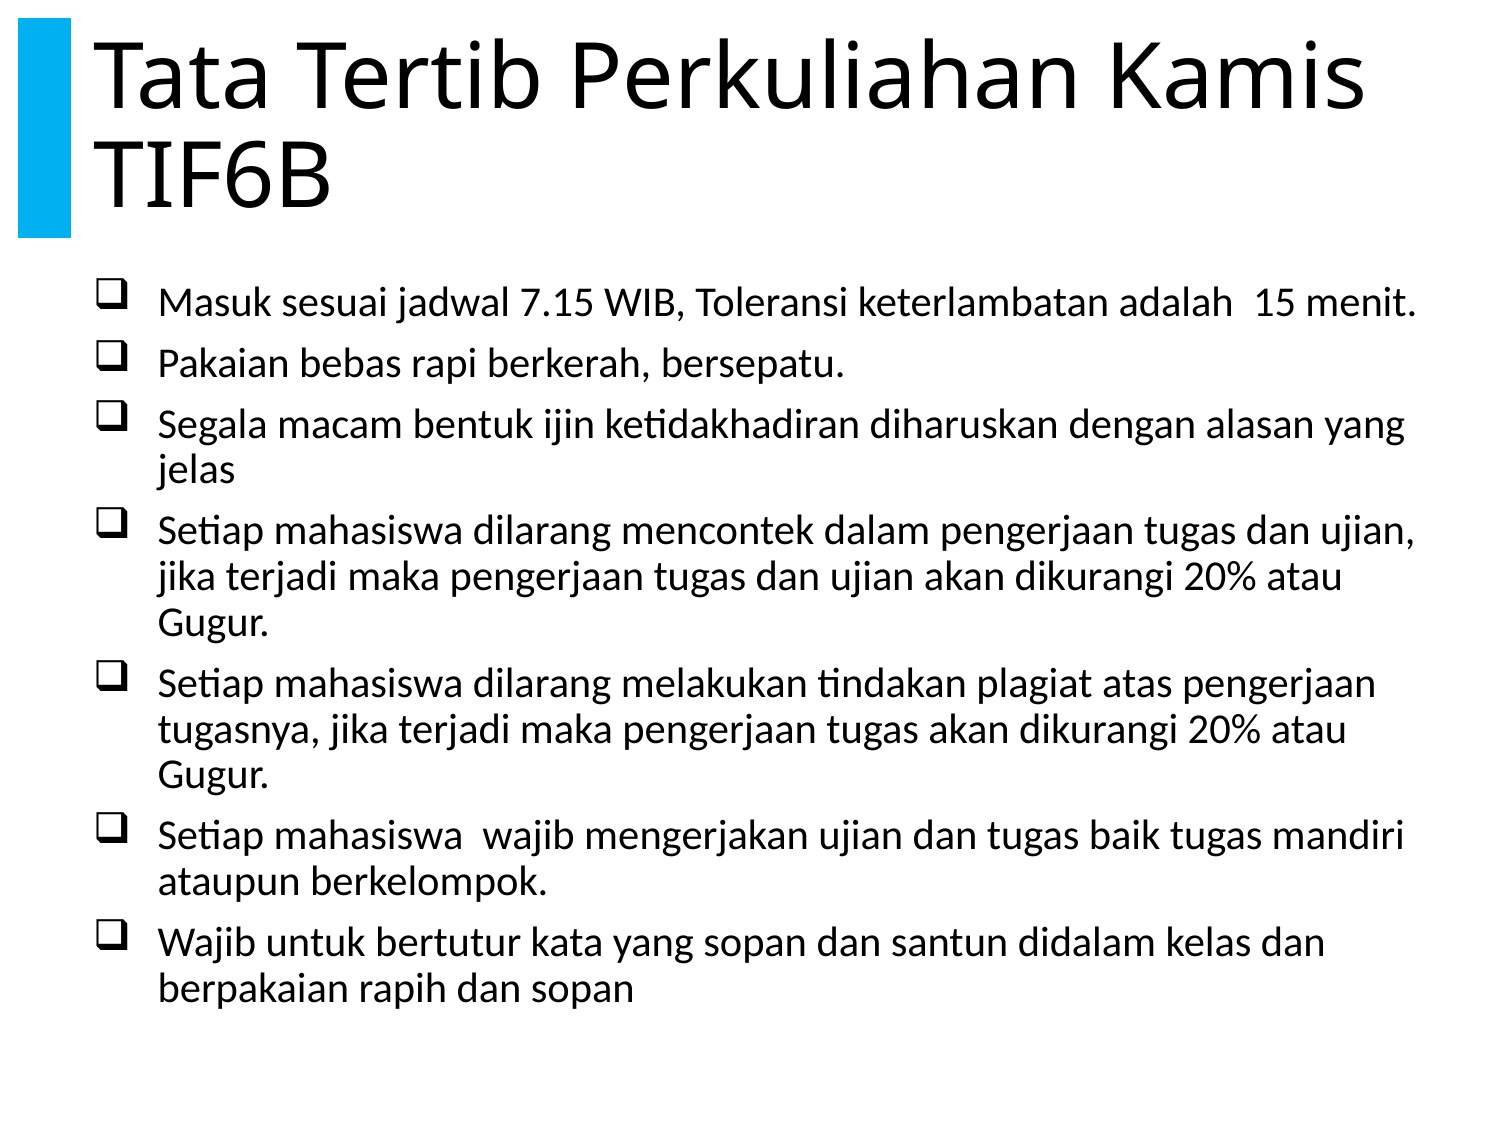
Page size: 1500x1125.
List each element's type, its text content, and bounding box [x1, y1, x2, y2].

list Masuk sesuai jadwal 7.15 WIB, Toleransi keterlambatan adalah 15 menit. Pakaian bebas rapi berkerah, bersepatu. Segala macam bentuk ijin ketidakhadiran diharuskan dengan alasan yang jelas Setiap mahasiswa dilarang mencontek dalam pengerjaan tugas dan ujian, jika terjadi maka pengerjaan tugas dan ujian akan dikurangi 20% atau Gugur. Setiap mahasiswa dilarang melakukan tindakan plagiat atas pengerjaan tugasnya, jika terjadi maka pengerjaan tugas akan dikurangi 20% atau Gugur. Setiap mahasiswa wajib mengerjakan ujian dan tugas baik tugas mandiri ataupun berkelompok. Wajib untuk bertutur kata yang sopan dan santun didalam kelas dan berpakaian rapih dan sopan [78, 272, 1443, 1070]
title Tata Tertib Perkuliahan Kamis TIF6B [78, 19, 1443, 237]
